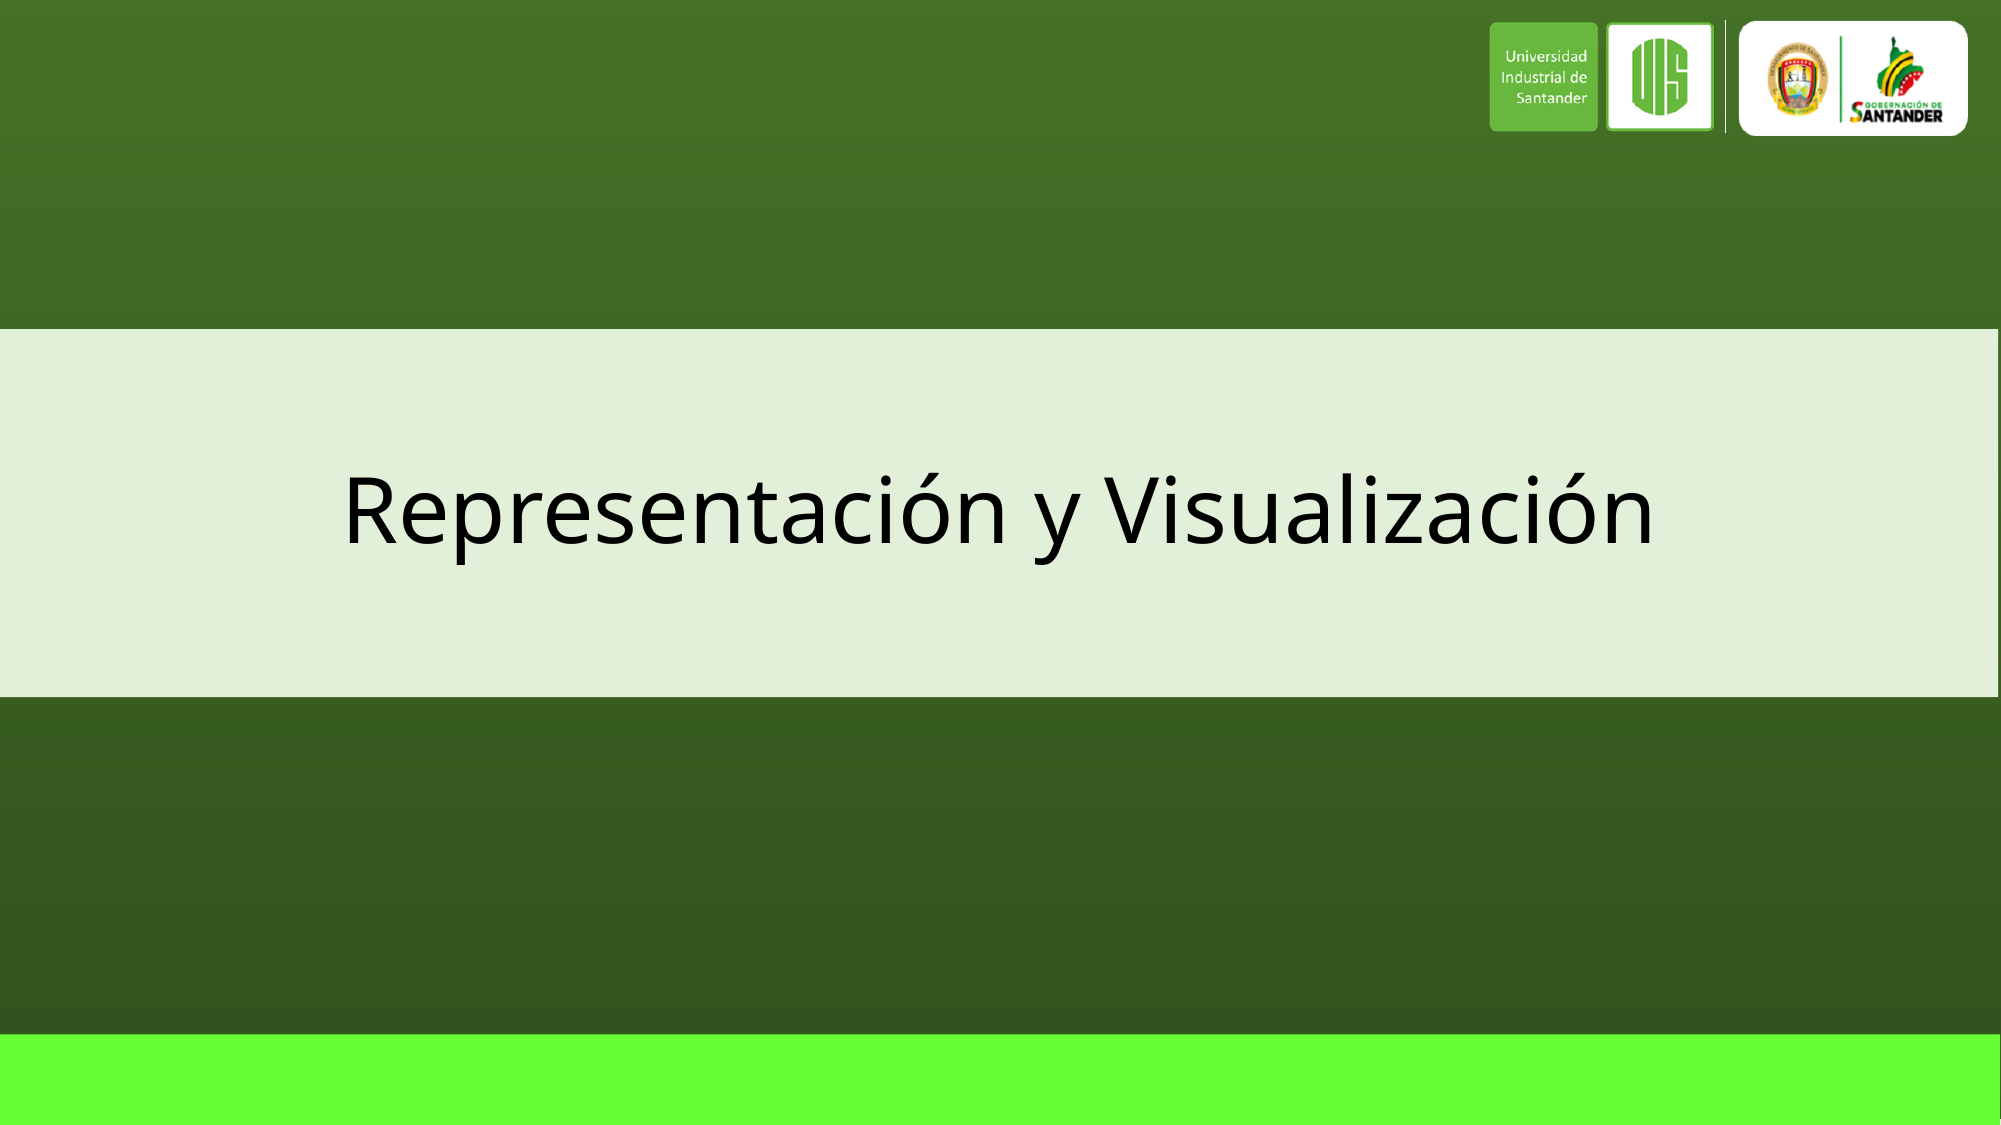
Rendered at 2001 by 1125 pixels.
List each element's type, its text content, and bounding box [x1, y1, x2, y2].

picture [1736, 19, 1969, 137]
picture [1488, 20, 1715, 132]
title Representación y Visualización [249, 355, 1750, 672]
